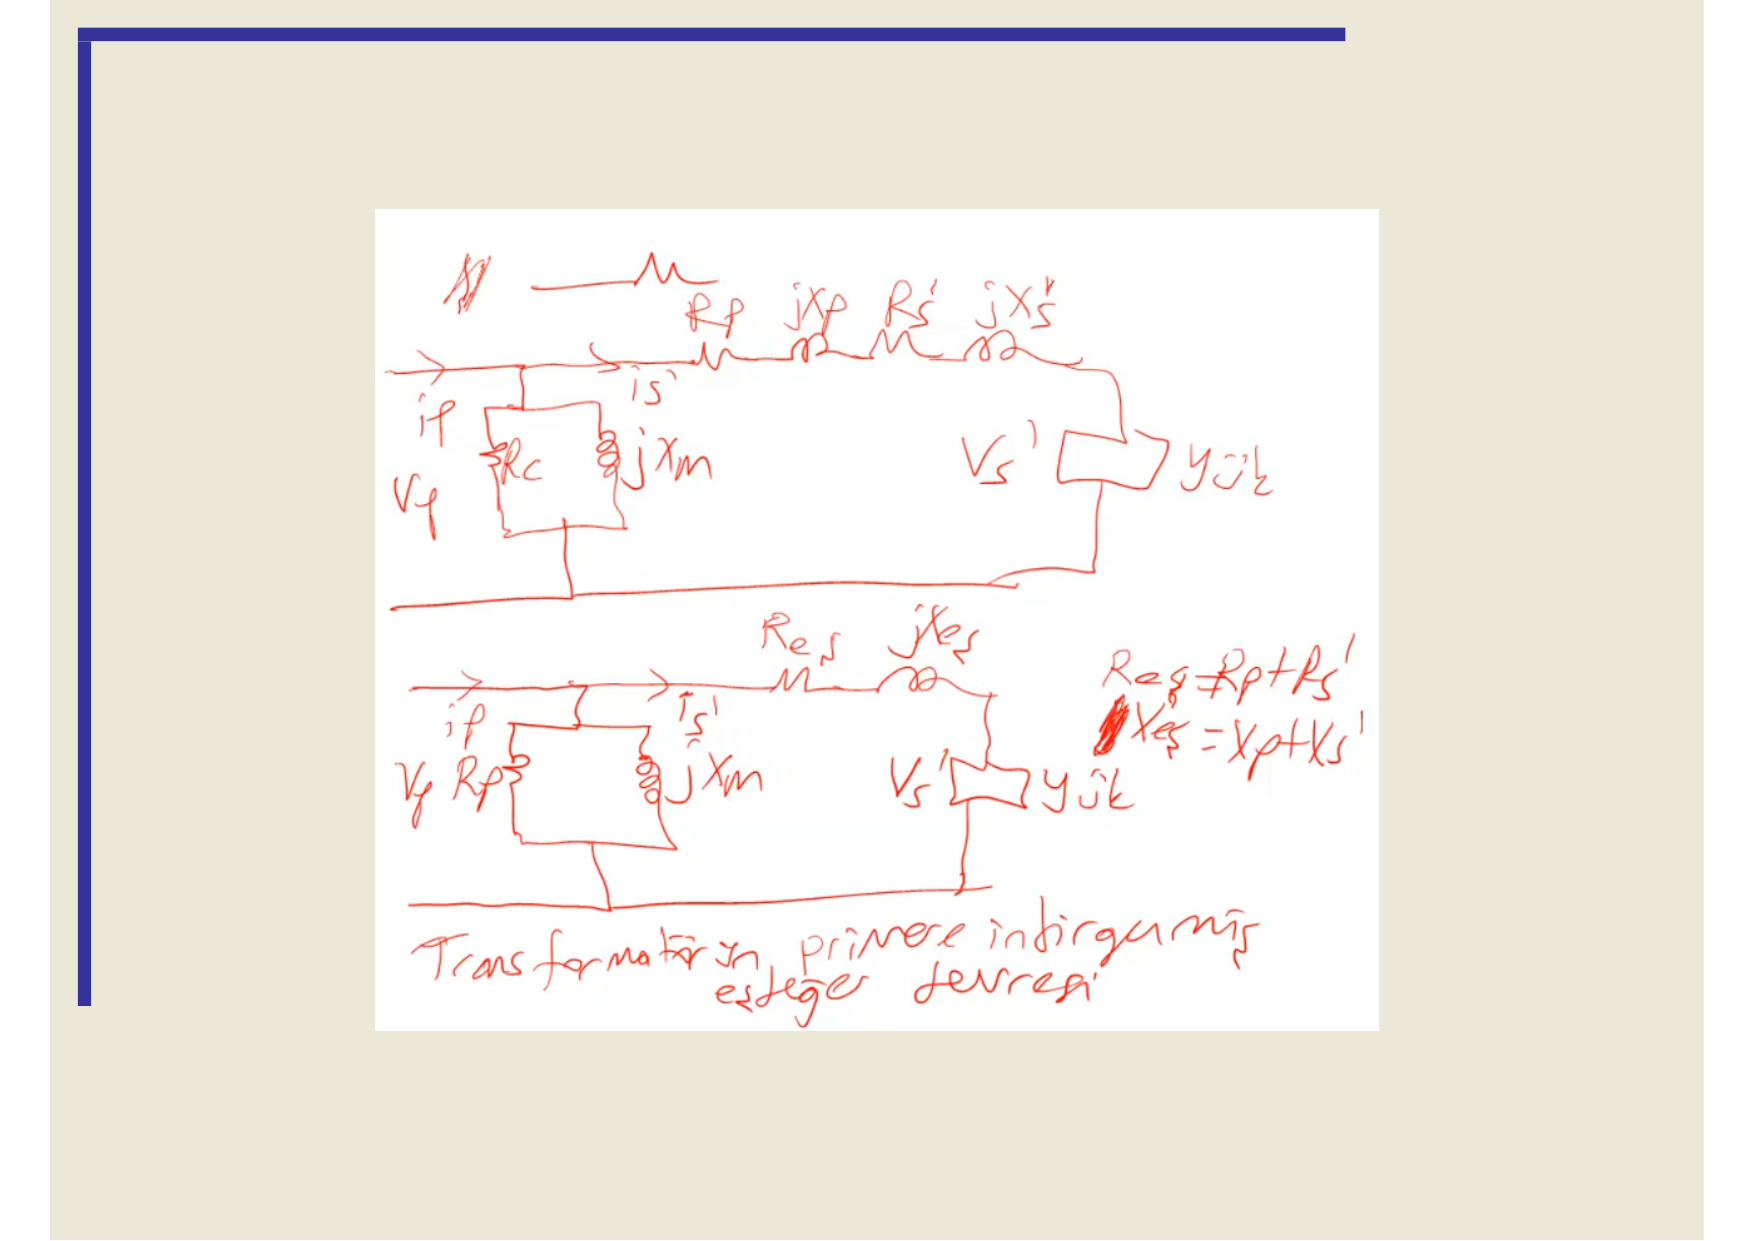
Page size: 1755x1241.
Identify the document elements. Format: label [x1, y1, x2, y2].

picture [375, 209, 1379, 1032]
